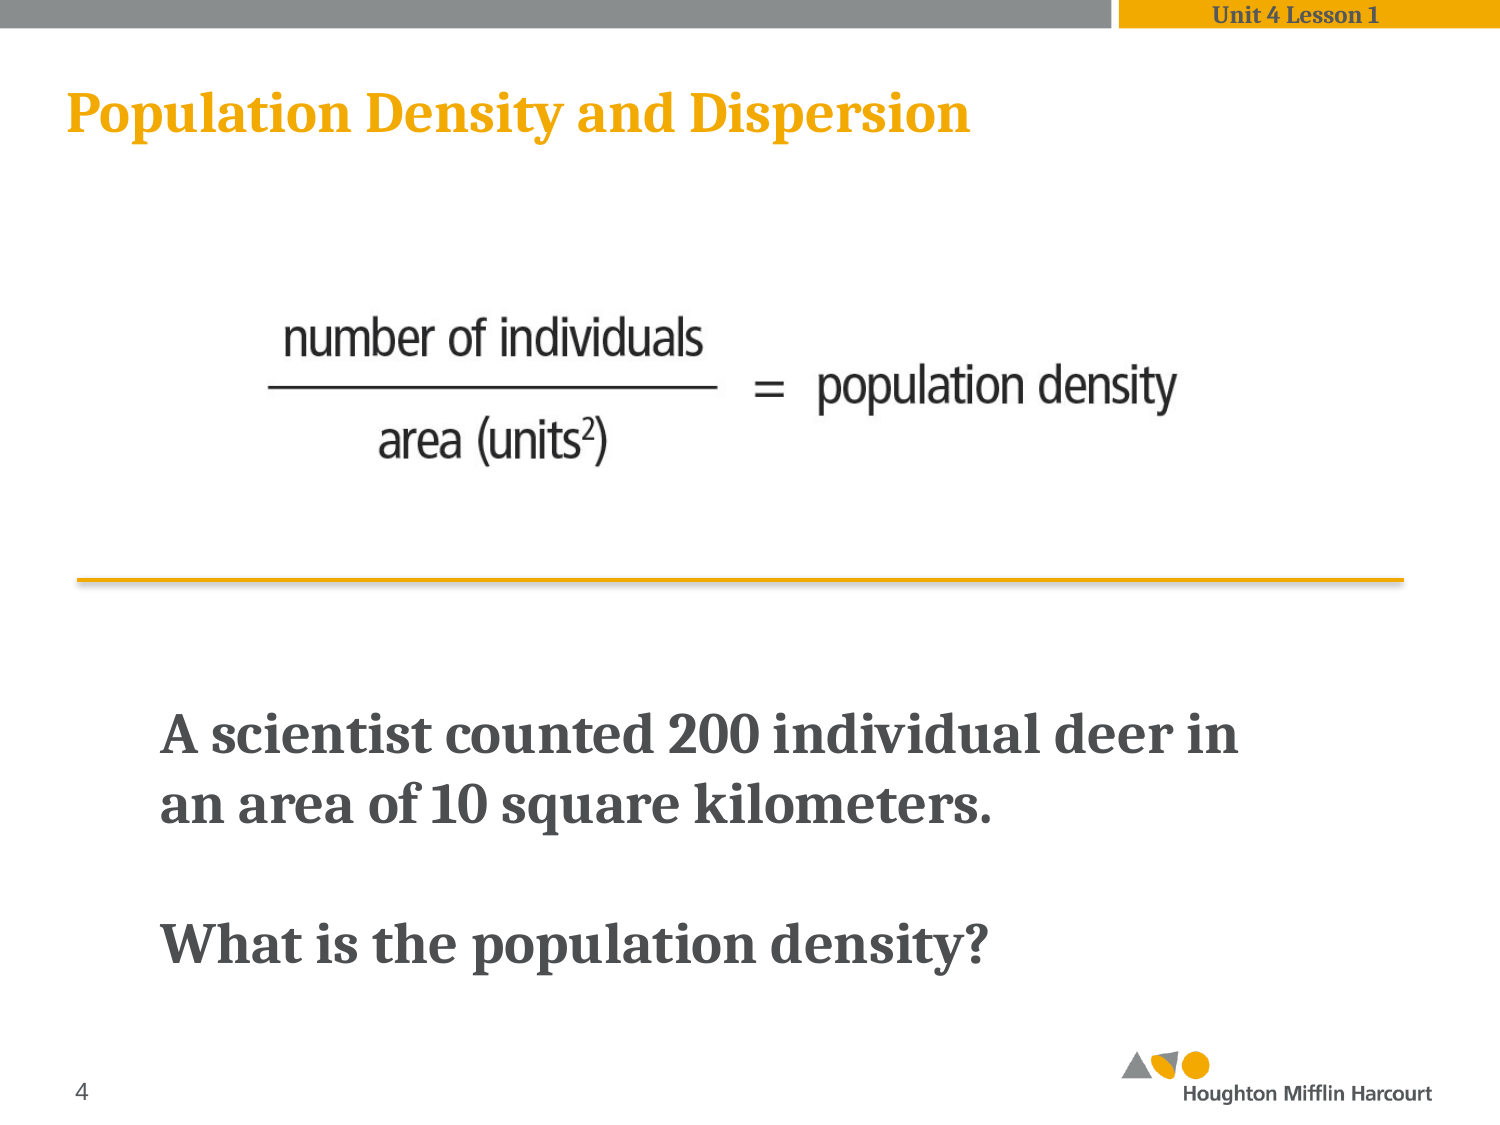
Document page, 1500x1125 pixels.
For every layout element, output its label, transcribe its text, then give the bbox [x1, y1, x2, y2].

text_box Unit 4 Lesson 1 [1197, 0, 1404, 36]
picture [1119, 1049, 1434, 1107]
text_box A scientist counted 200 individual deer in an area of 10 square kilometers. What is the population density? [145, 688, 1312, 986]
picture [0, 221, 1469, 552]
title Population Density and Dispersion [53, 66, 1404, 170]
slide_number ‹#› [75, 1045, 187, 1106]
